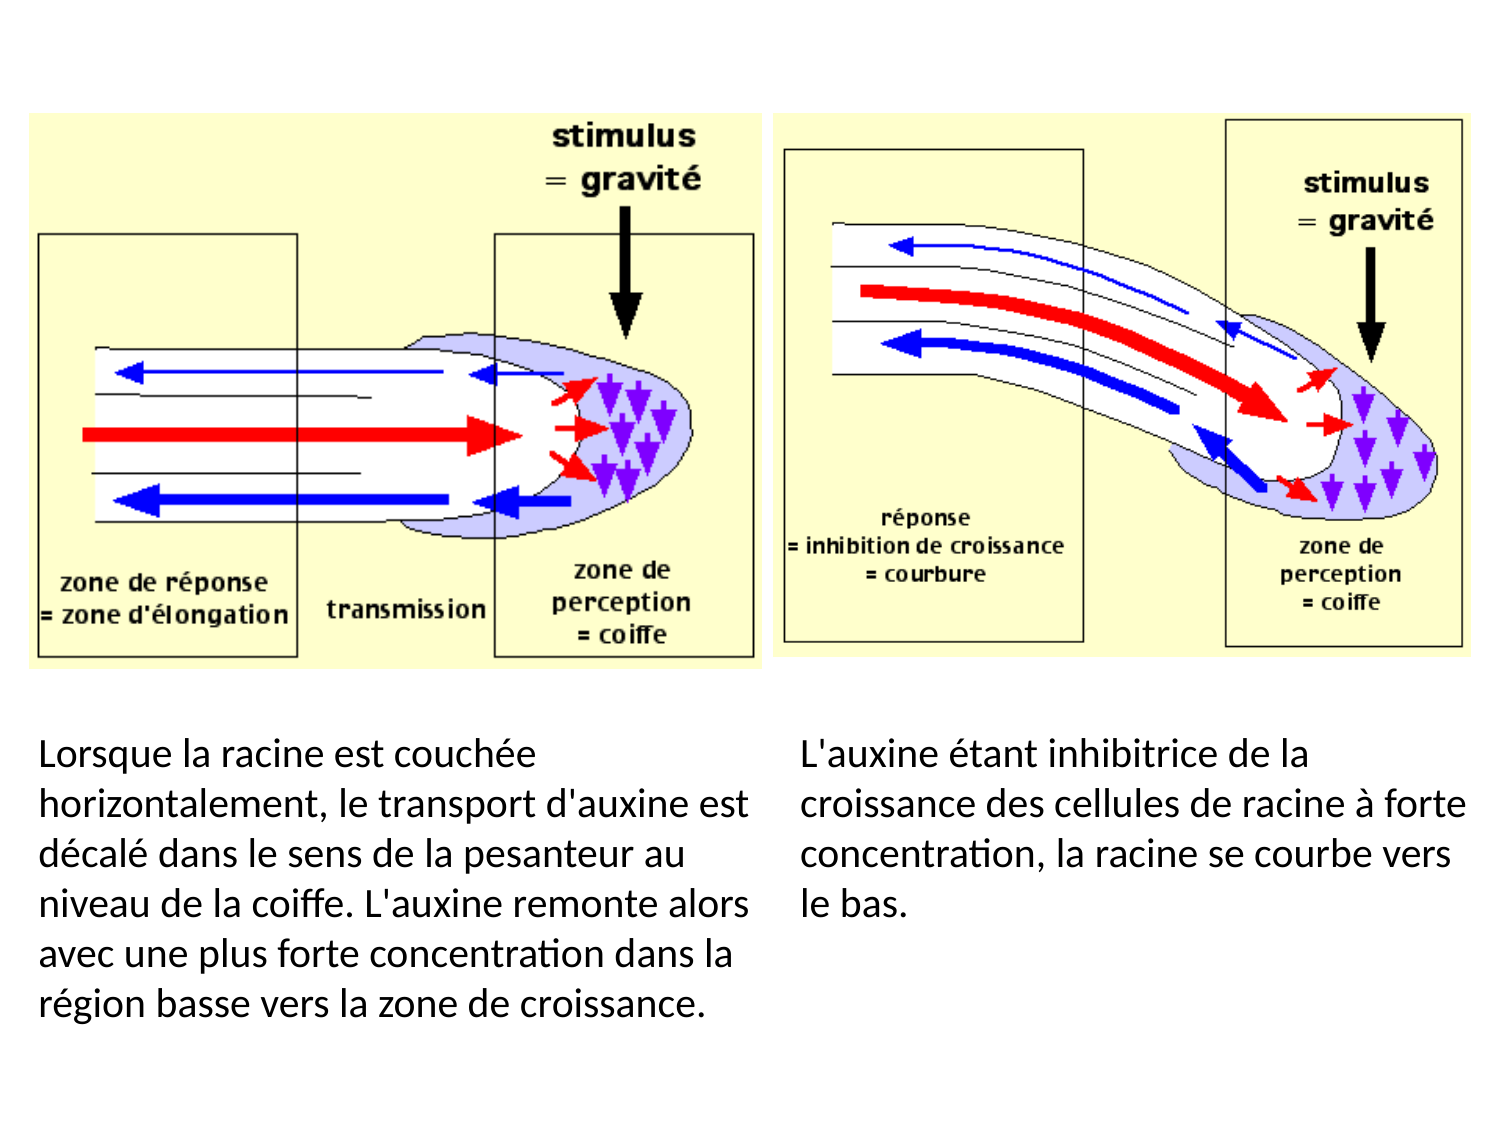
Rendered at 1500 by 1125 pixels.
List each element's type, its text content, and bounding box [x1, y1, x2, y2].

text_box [773, 113, 1500, 937]
text_box Lorsque la racine est couchée horizontalement, le transport d'auxine est décalé dans le sens de la pesanteur au niveau de la coiffe. L'auxine remonte alors avec une plus forte concentration dans la région basse vers la zone de croissance. [23, 668, 774, 1034]
picture [29, 113, 763, 669]
